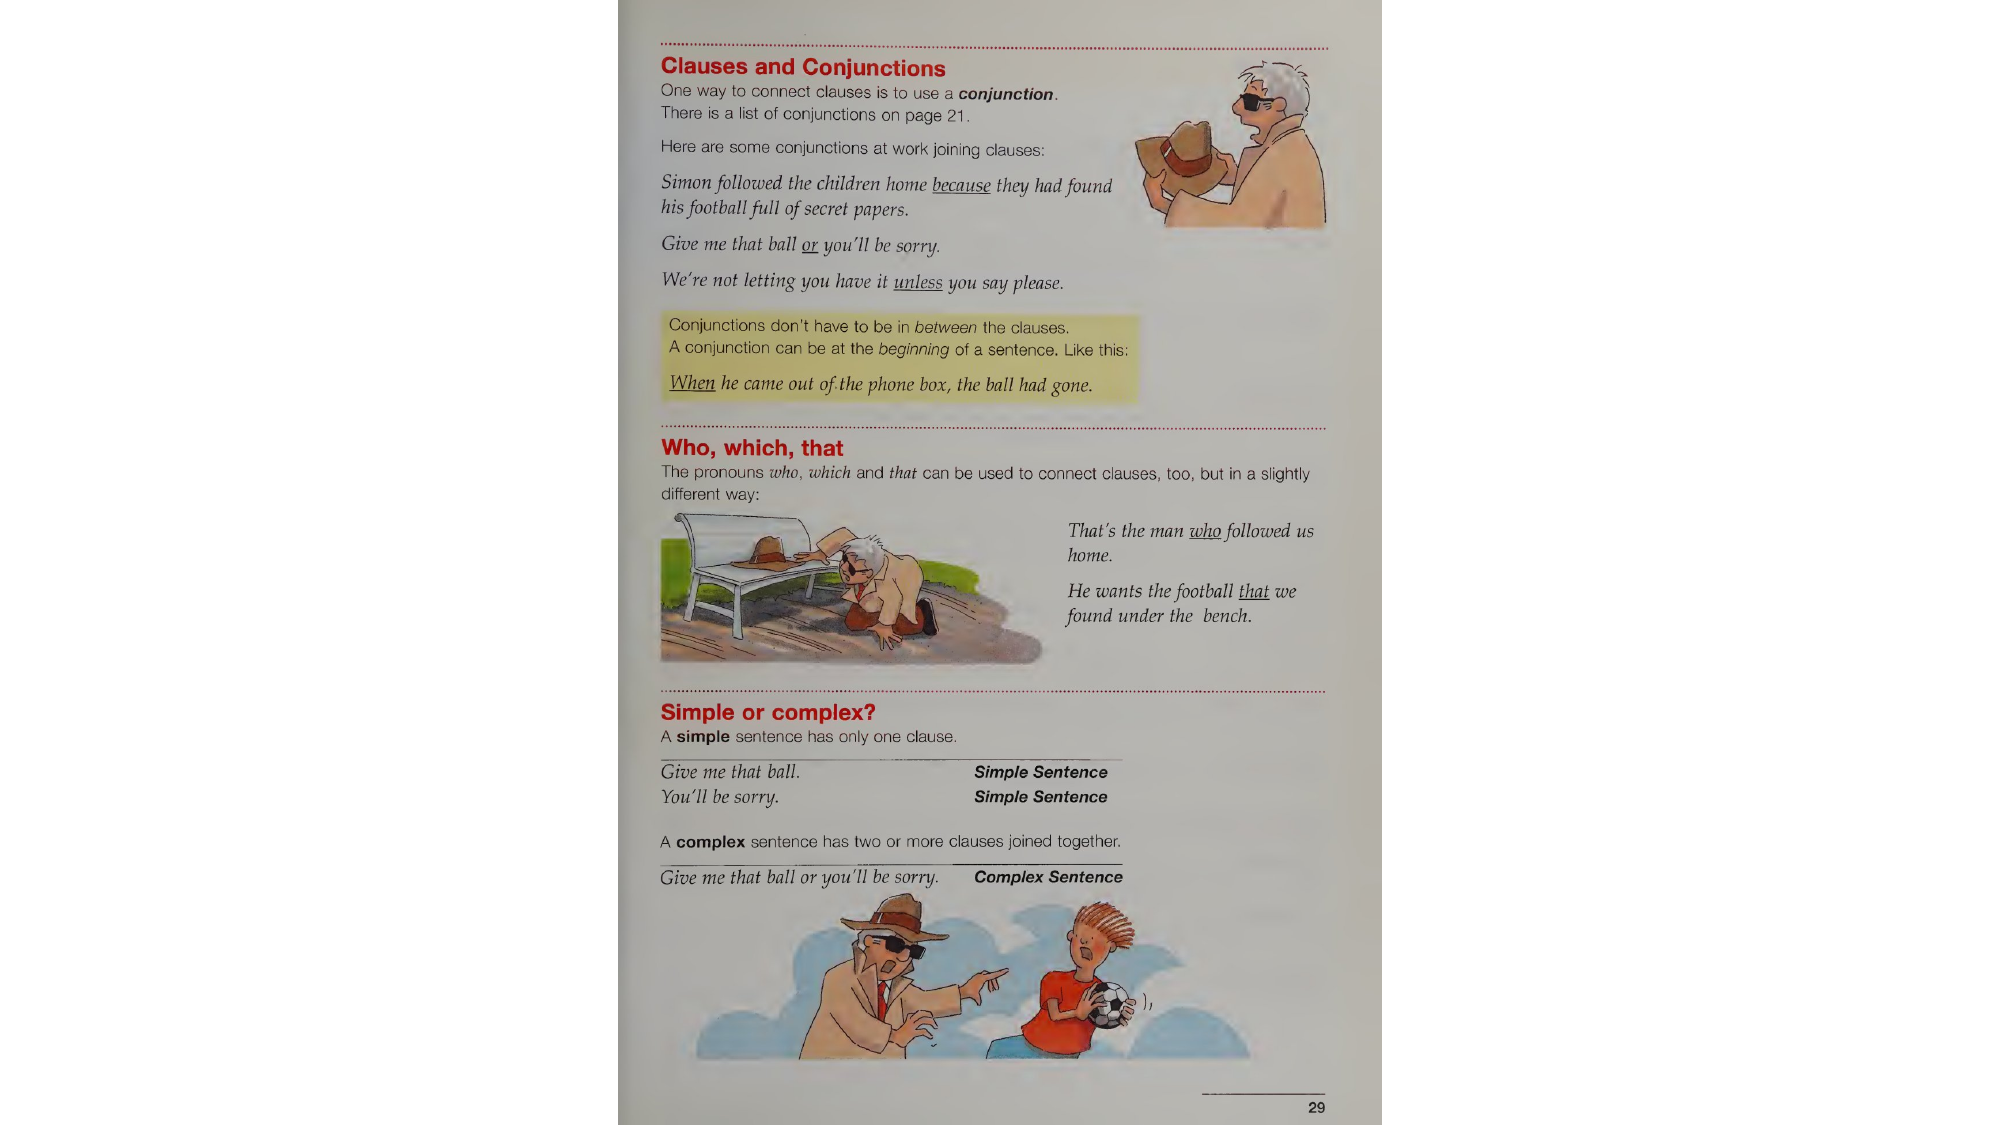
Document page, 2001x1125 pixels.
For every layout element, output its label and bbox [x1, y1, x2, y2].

picture [618, 0, 1382, 1125]
